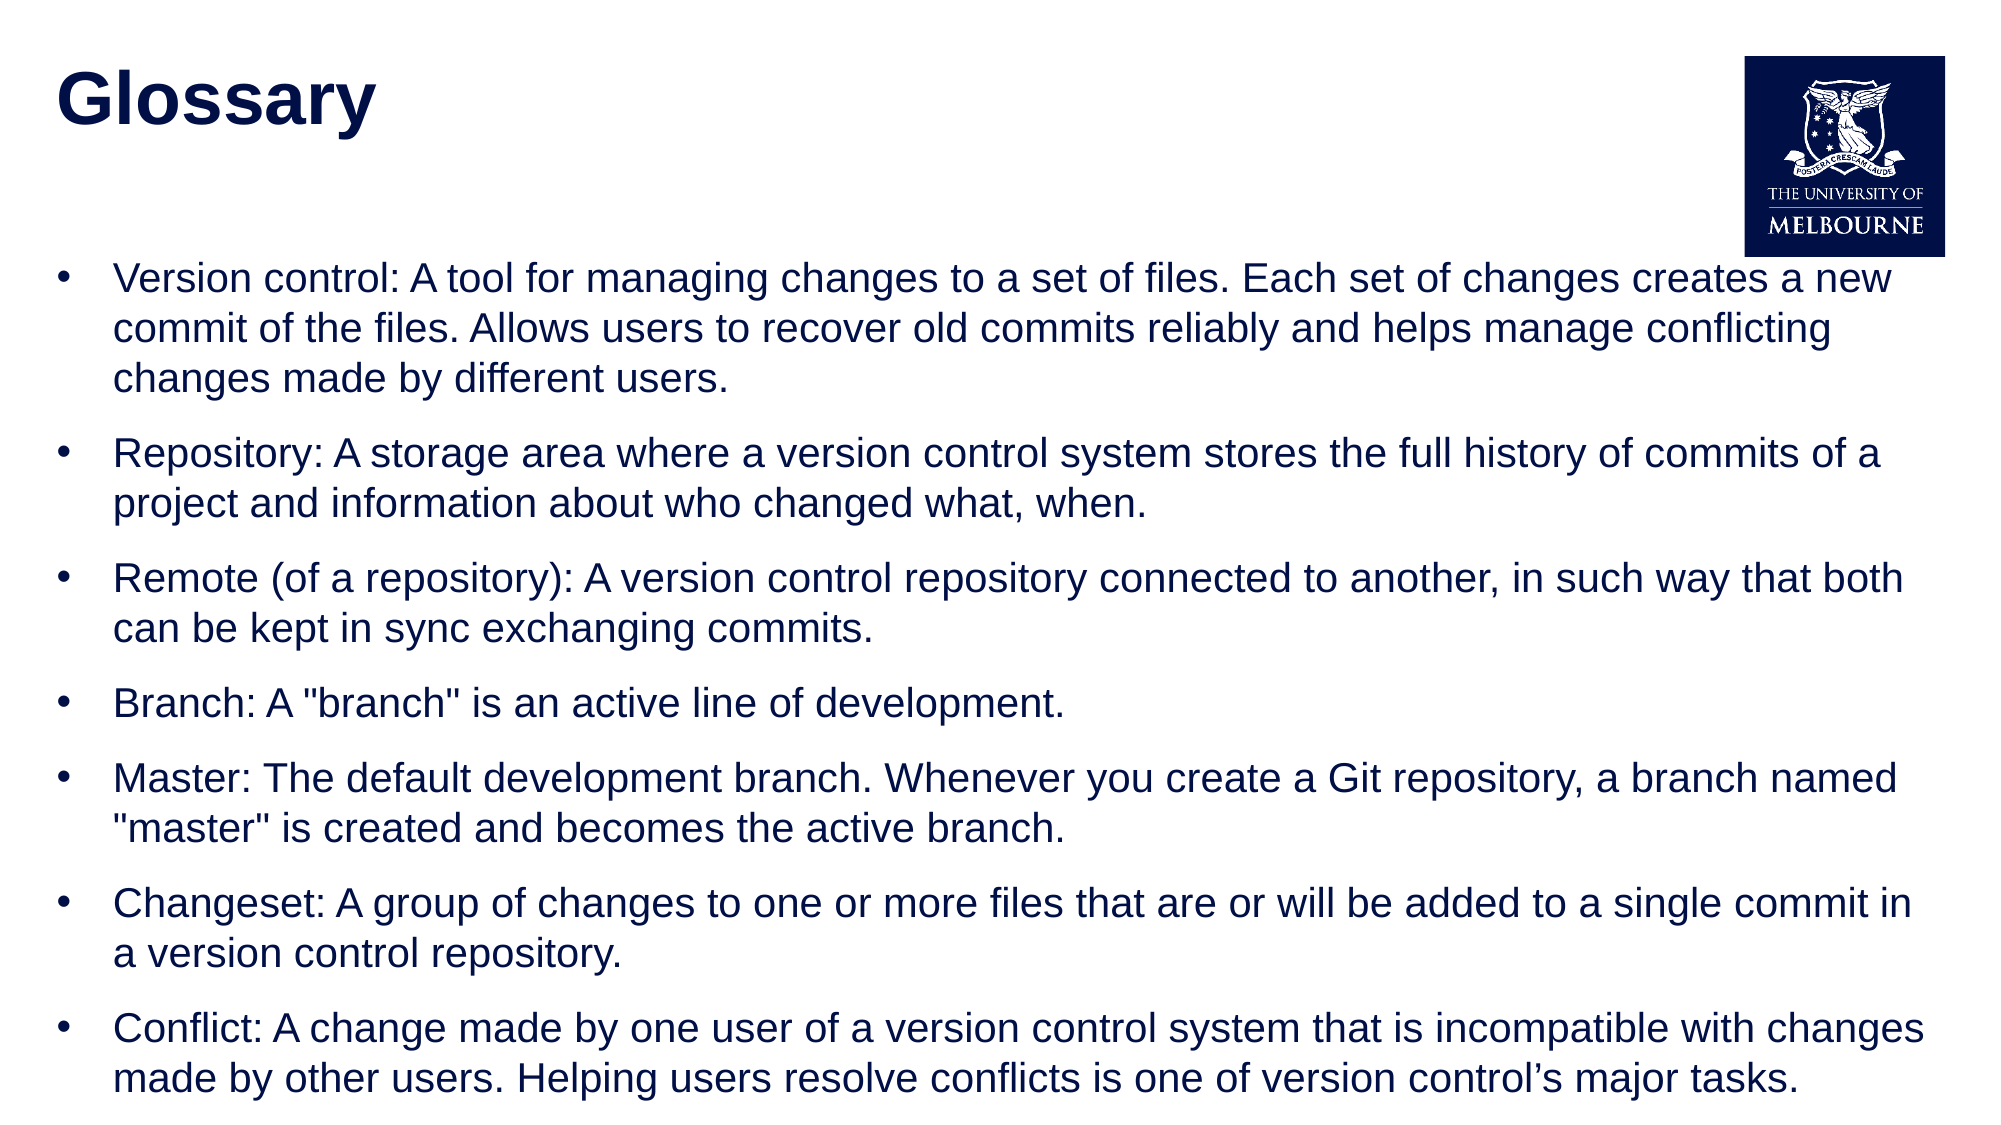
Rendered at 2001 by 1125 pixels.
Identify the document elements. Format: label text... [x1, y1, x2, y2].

title Glossary [56, 56, 1648, 144]
list Version control: A tool for managing changes to a set of files. Each set of changes creates a new commit of the files. Allows users to recover old commits reliably and helps manage conflicting changes made by different users. Repository: A storage area where a version control system stores the full history of commits of a project and information about who changed what, when. Remote (of a repository): A version control repository connected to another, in such way that both can be kept in sync exchanging commits. Branch: A "branch" is an active line of development. Master: The default development branch. Whenever you create a Git repository, a branch named "master" is created and becomes the active branch. Changeset: A group of changes to one or more files that are or will be added to a single commit in a version control repository. Conflict: A change made by one user of a version control system that is incompatible with changes made by other users. Helping users resolve conflicts is one of version control’s major tasks. [56, 251, 1944, 953]
picture [1744, 56, 1946, 257]
